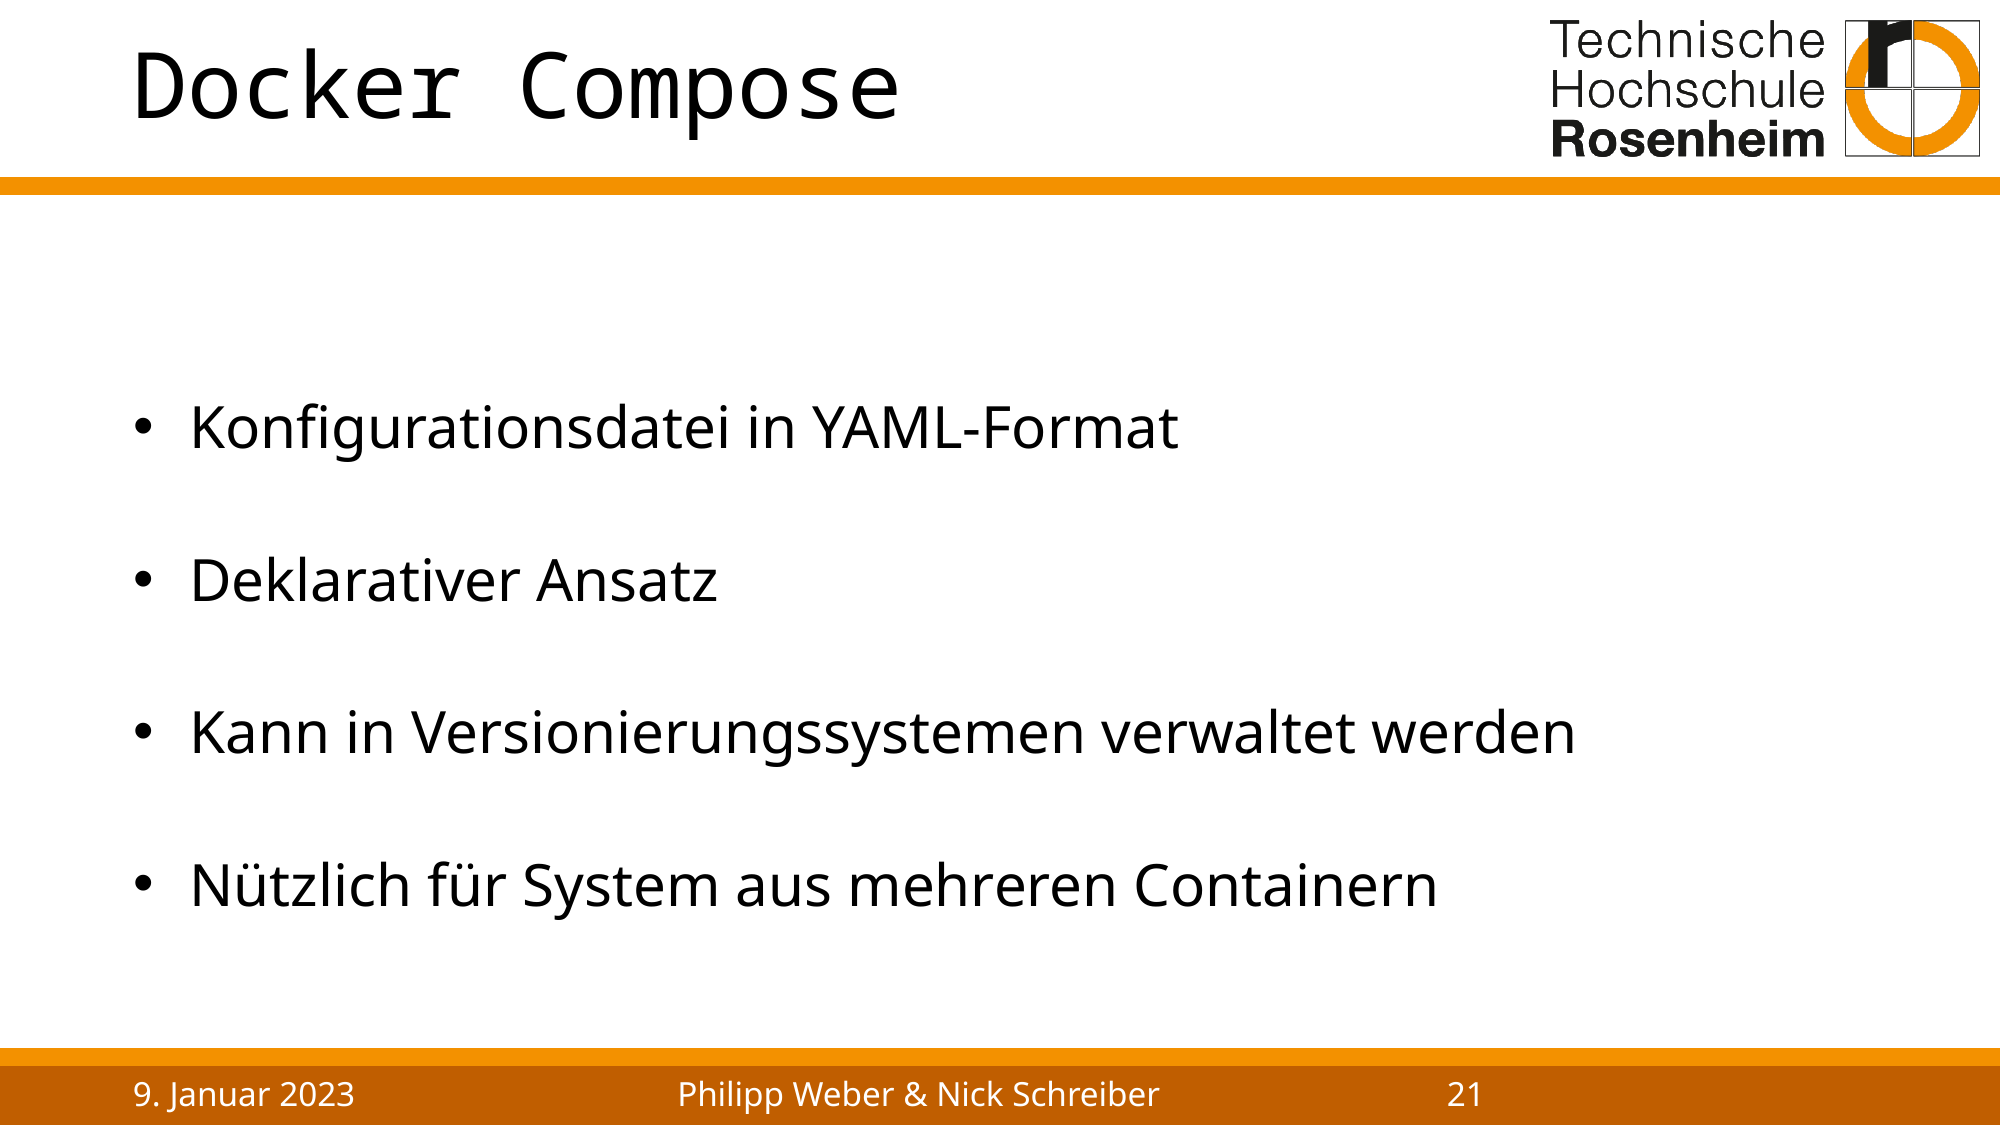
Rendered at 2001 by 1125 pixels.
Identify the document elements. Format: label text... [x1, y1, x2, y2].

picture [1550, 20, 1980, 157]
title Docker Compose [118, 0, 1530, 178]
slide_number 21 [1432, 1065, 1883, 1125]
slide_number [118, 1065, 569, 1125]
footer Philipp Weber & Nick Schreiber [662, 1065, 1338, 1125]
list Konfigurationsdatei in YAML-Format Deklarativer Ansatz Kann in Versionierungssystemen verwaltet werden Nützlich für System aus mehreren Containern [118, 312, 1883, 931]
